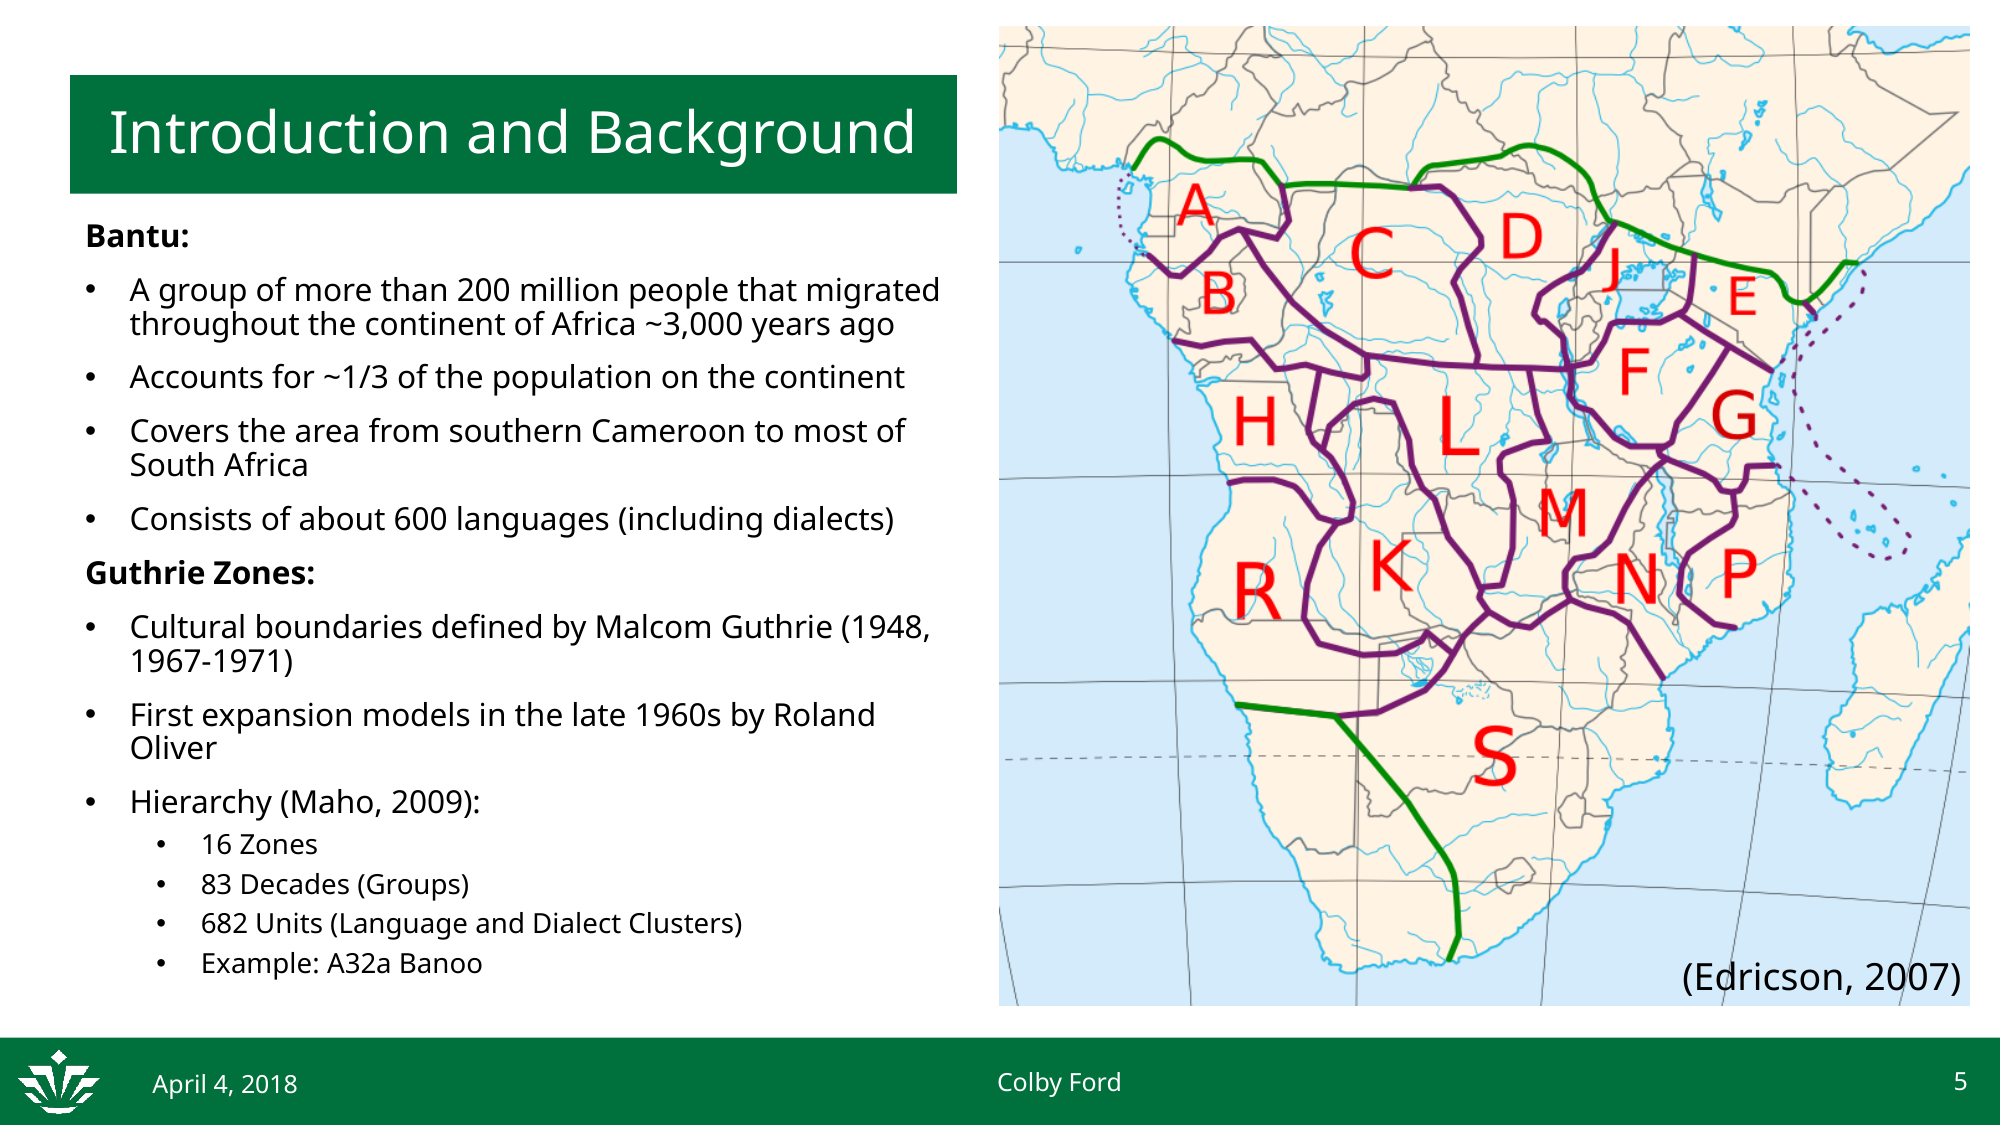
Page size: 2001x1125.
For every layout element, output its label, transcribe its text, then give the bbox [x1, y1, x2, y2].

picture [999, 26, 1970, 1006]
slide_number 5 [1532, 1052, 1983, 1113]
footer Colby Ford [624, 1053, 1495, 1114]
list Bantu: A group of more than 200 million people that migrated throughout the continent of Africa ~3,000 years ago Accounts for ~1/3 of the population on the continent Covers the area from southern Cameroon to most of South Africa Consists of about 600 languages (including dialects) Guthrie Zones: Cultural boundaries defined by Malcom Guthrie (1948, 1967-1971) First expansion models in the late 1960s by Roland Oliver Hierarchy (Maho, 2009): 16 Zones 83 Decades (Groups) 682 Units (Language and Dialect Clusters) Example: A32a Banoo [70, 212, 957, 1006]
title Introduction and Background [70, 75, 957, 194]
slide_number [137, 1053, 588, 1114]
text_box (Edricson, 2007) [1970, 945, 1977, 1005]
